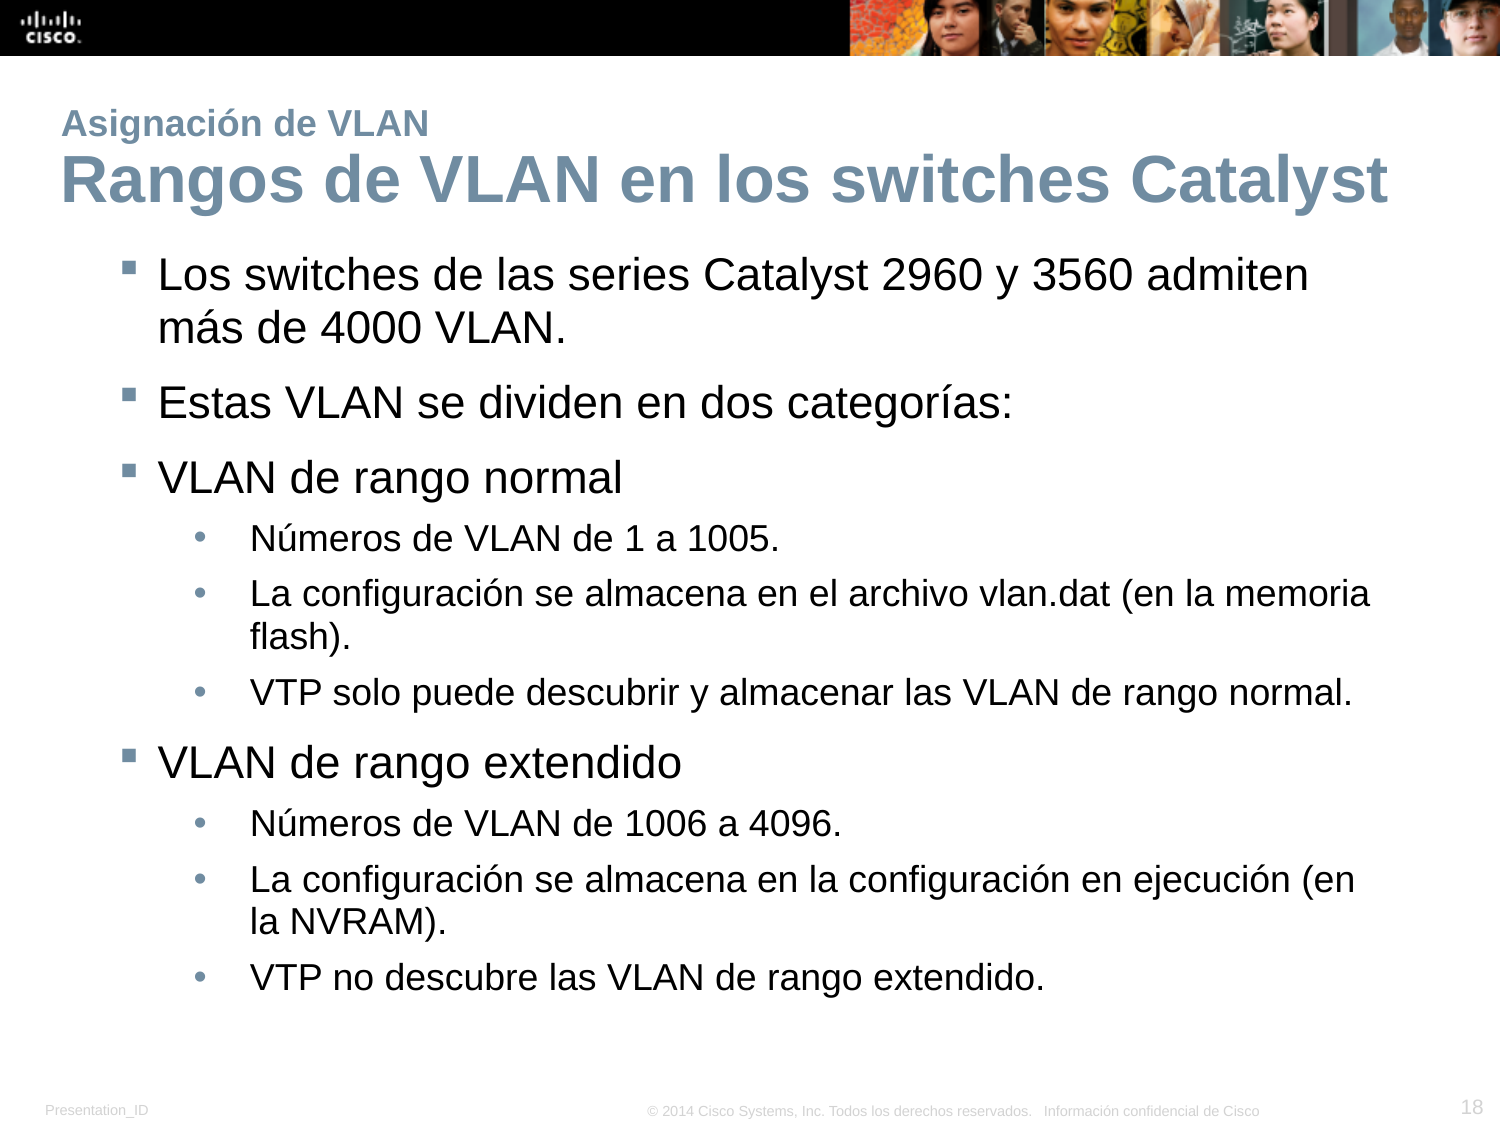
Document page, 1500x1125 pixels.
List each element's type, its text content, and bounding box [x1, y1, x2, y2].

picture [0, 0, 1500, 56]
title Asignación de VLAN Rangos de VLAN en los switches Catalyst [47, 85, 1446, 224]
list Los switches de las series Catalyst 2960 y 3560 admiten más de 4000 VLAN. Estas VLAN se dividen en dos categorías: VLAN de rango normal Números de VLAN de 1 a 1005. La configuración se almacena en el archivo vlan.dat (en la memoria flash). VTP solo puede descubrir y almacenar las VLAN de rango normal. VLAN de rango extendido Números de VLAN de 1006 a 4096. La configuración se almacena en la configuración en ejecución (en la NVRAM). VTP no descubre las VLAN de rango extendido. [104, 242, 1408, 1039]
